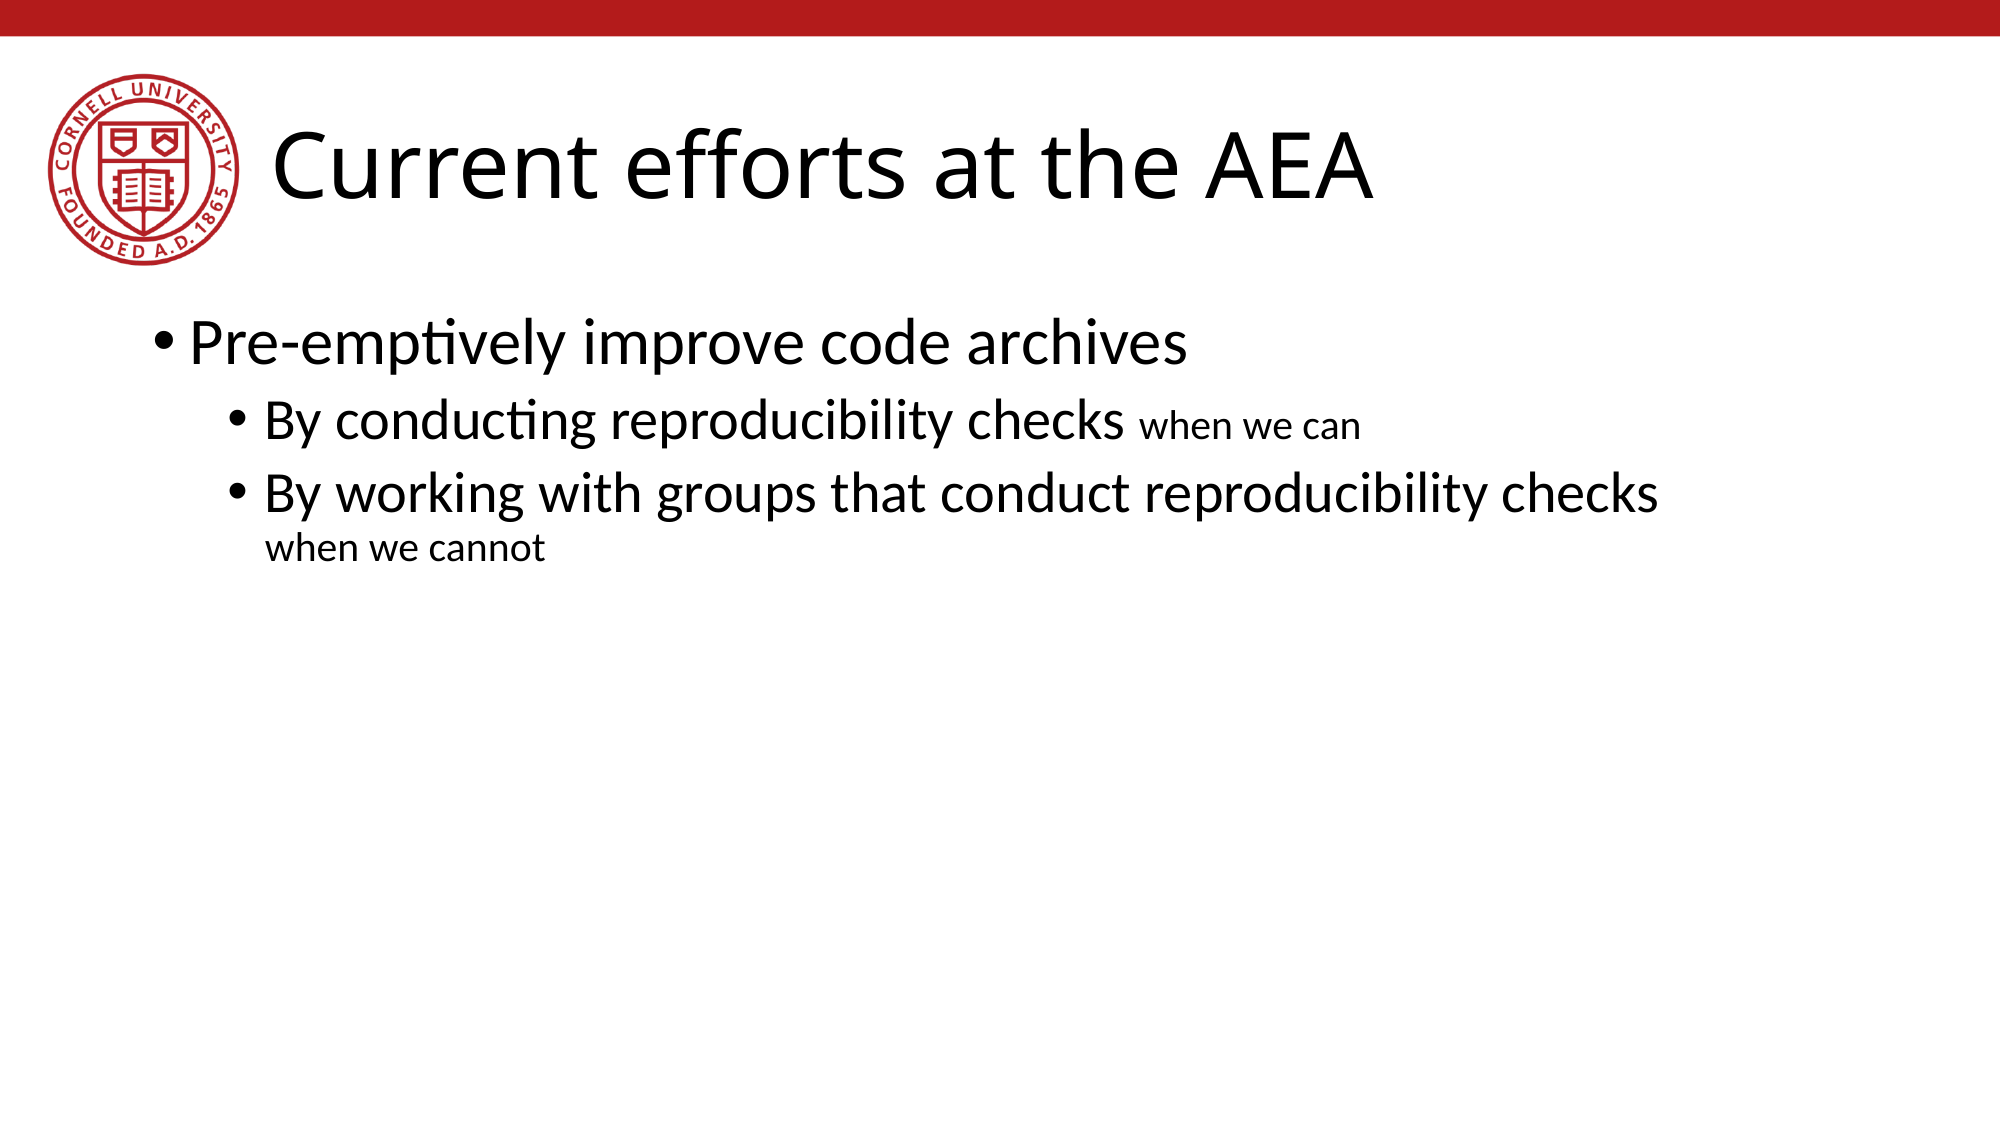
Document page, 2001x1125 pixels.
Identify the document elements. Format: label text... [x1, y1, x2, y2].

picture [39, 65, 255, 274]
title Current efforts at the AEA [255, 59, 1860, 278]
list Pre-emptively improve code archives By conducting reproducibility checks when we can By working with groups that conduct reproducibility checks when we cannot [137, 299, 1863, 1014]
